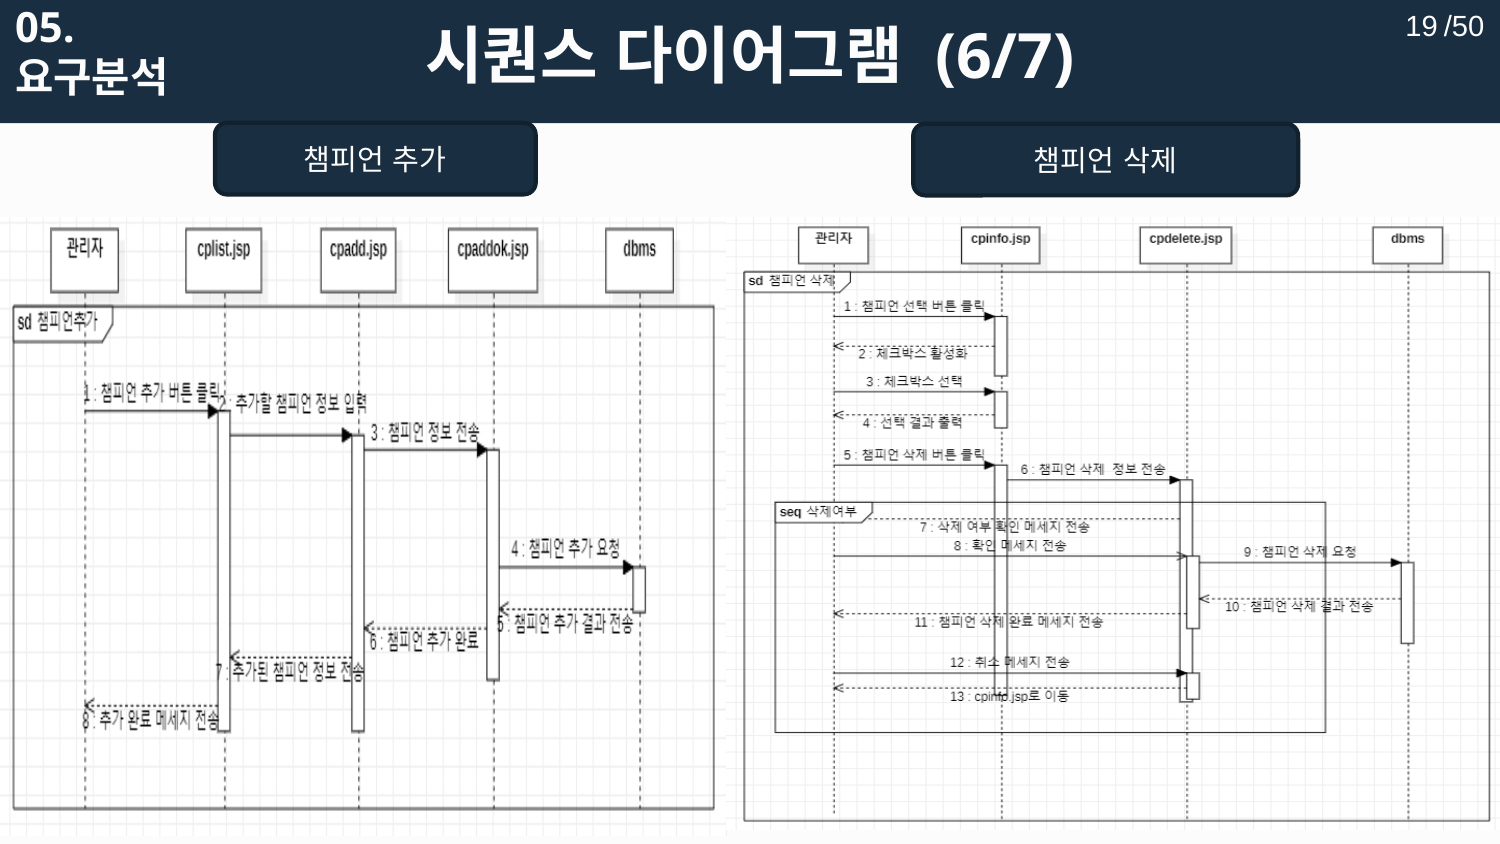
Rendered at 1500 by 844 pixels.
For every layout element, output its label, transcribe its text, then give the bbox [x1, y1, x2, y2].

picture [0, 216, 1500, 836]
text_box 챔피언 삭제 [913, 123, 1299, 196]
text_box /50 [1428, 0, 1500, 60]
title 시퀀스 다이어그램 (6/7) [0, 0, 1500, 123]
text_box 챔피언 추가 [214, 122, 536, 195]
text_box 19 [1381, 0, 1428, 60]
text_box 05. 요구분석 [0, 0, 264, 108]
